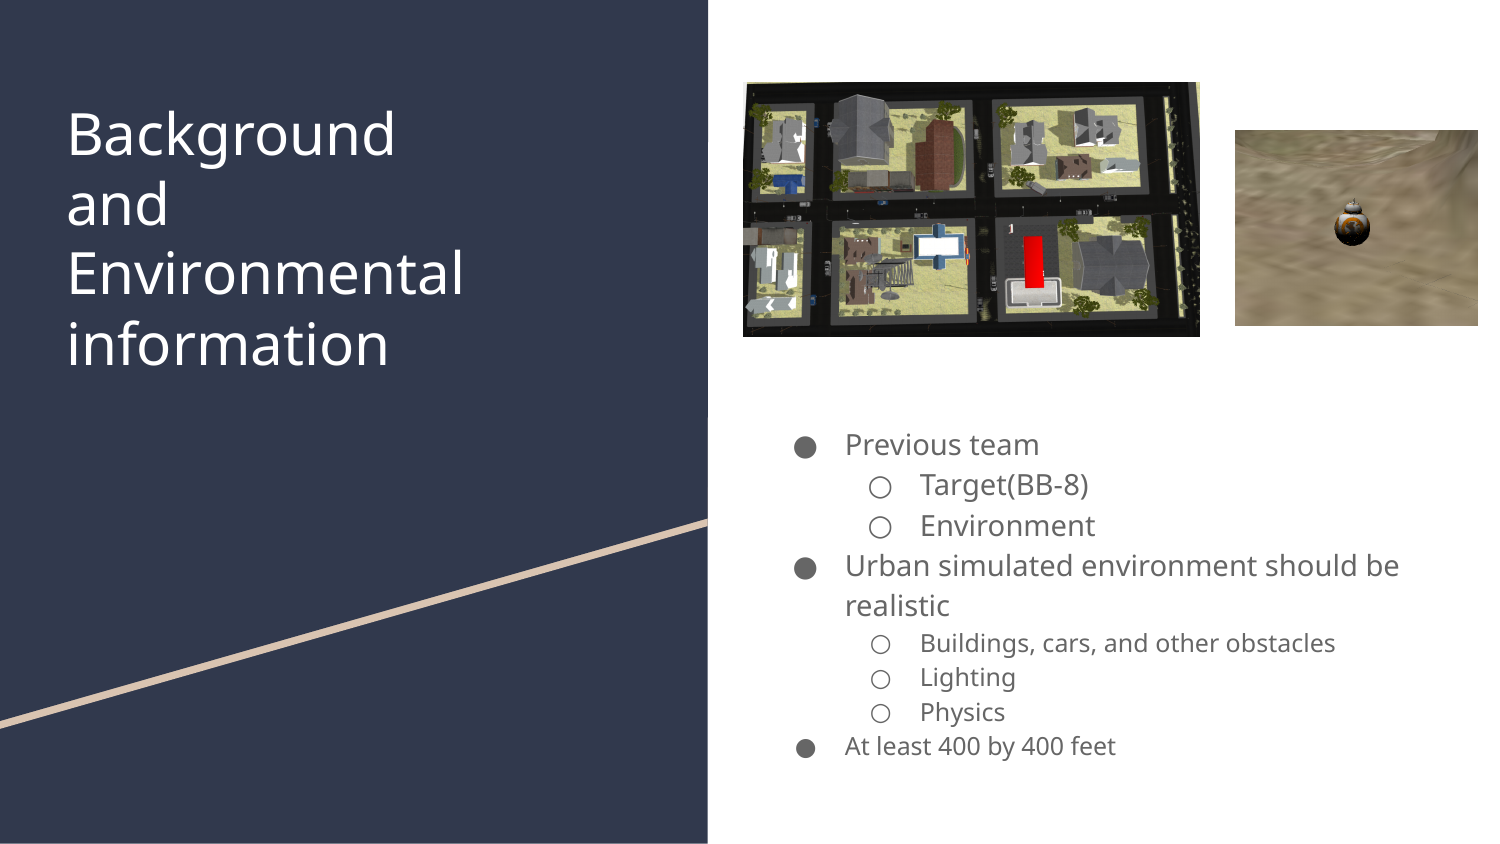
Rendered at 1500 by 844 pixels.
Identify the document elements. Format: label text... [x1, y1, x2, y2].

picture [1235, 130, 1479, 326]
list Previous team Target(BB-8) Environment Urban simulated environment should be realistic Buildings, cars, and other obstacles Lighting Physics At least 400 by 400 feet [754, 406, 1439, 844]
title Background and Environmental information [51, 82, 660, 494]
picture [742, 81, 1200, 337]
